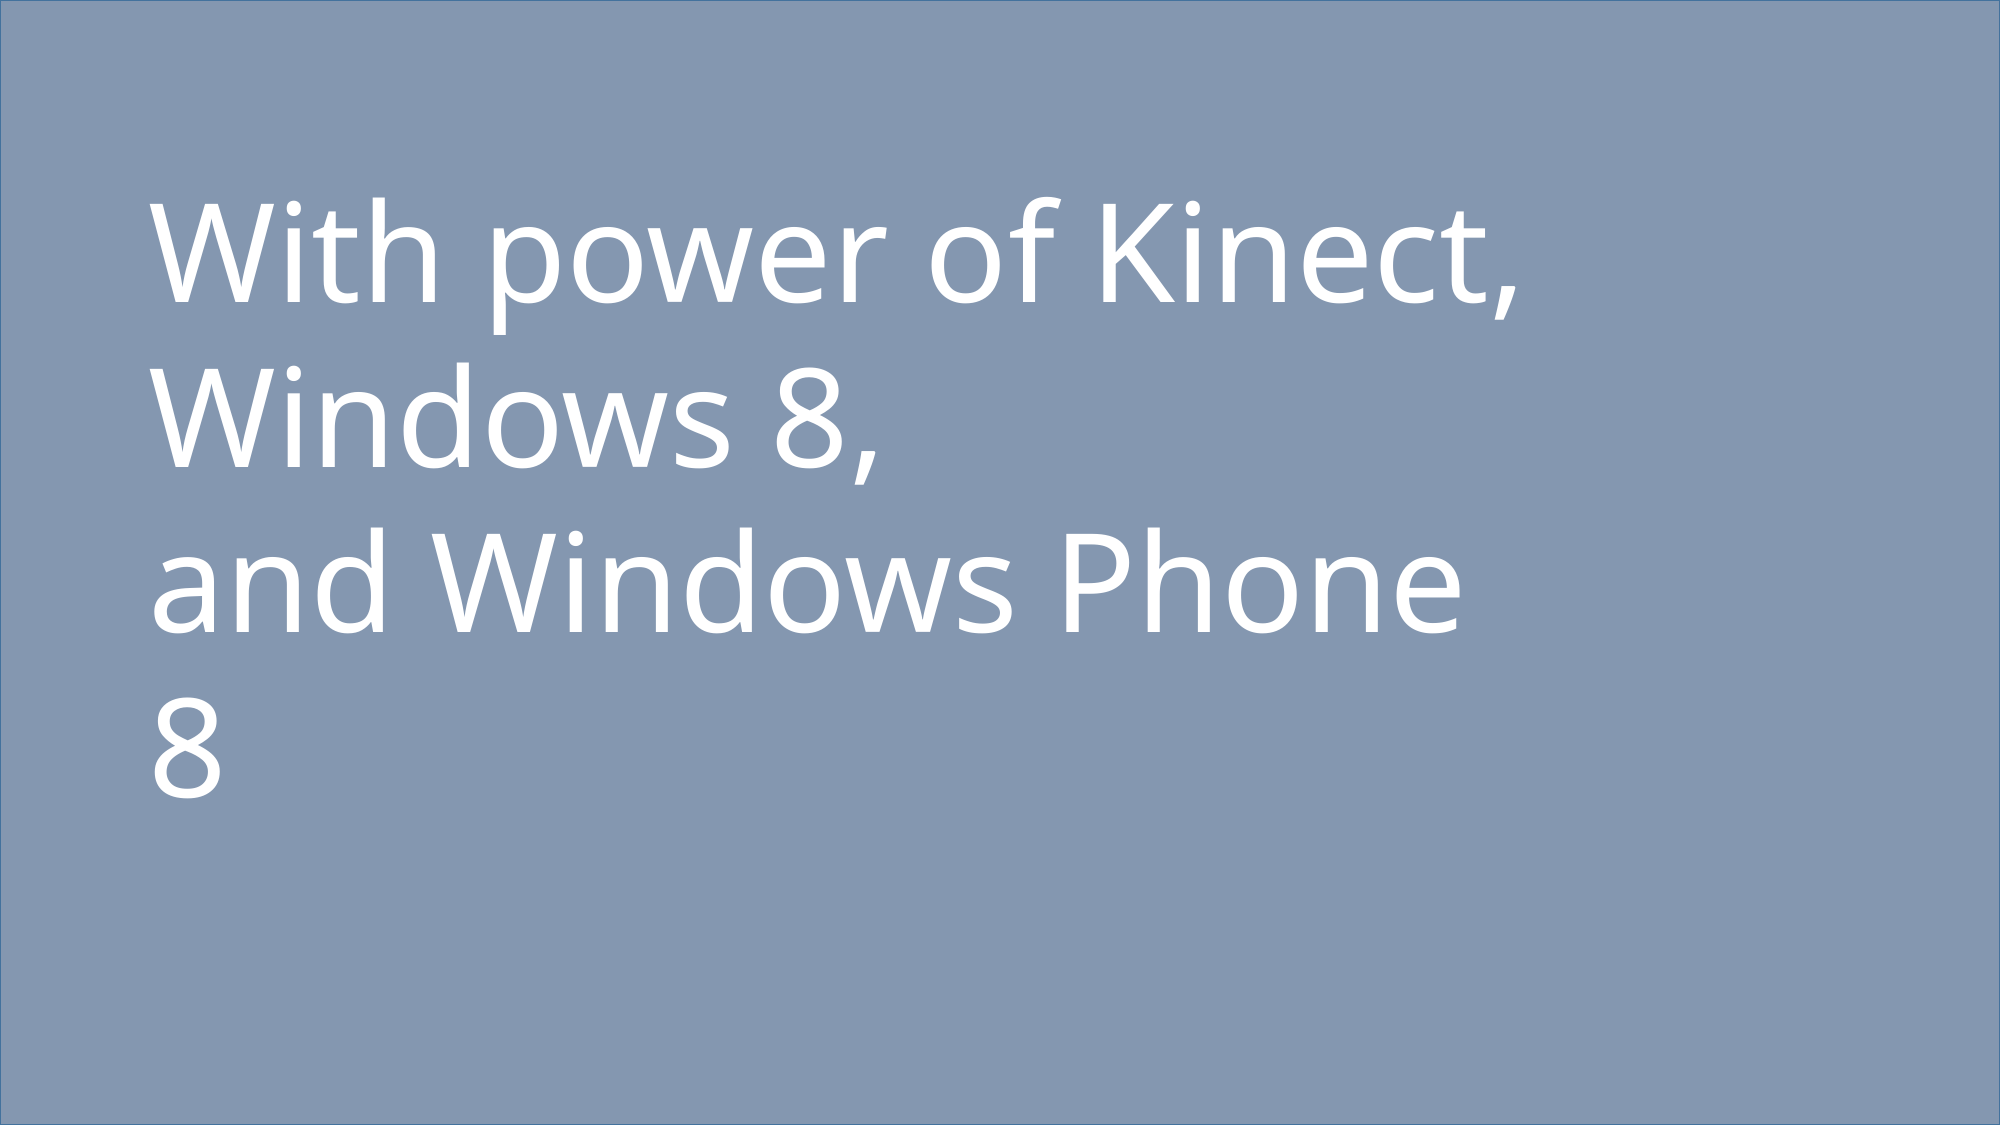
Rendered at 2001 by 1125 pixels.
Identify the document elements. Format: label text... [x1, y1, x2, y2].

text_box [0, 0, 2000, 1125]
text_box With power of Kinect, Windows 8, and Windows Phone 8 [133, 158, 1577, 833]
